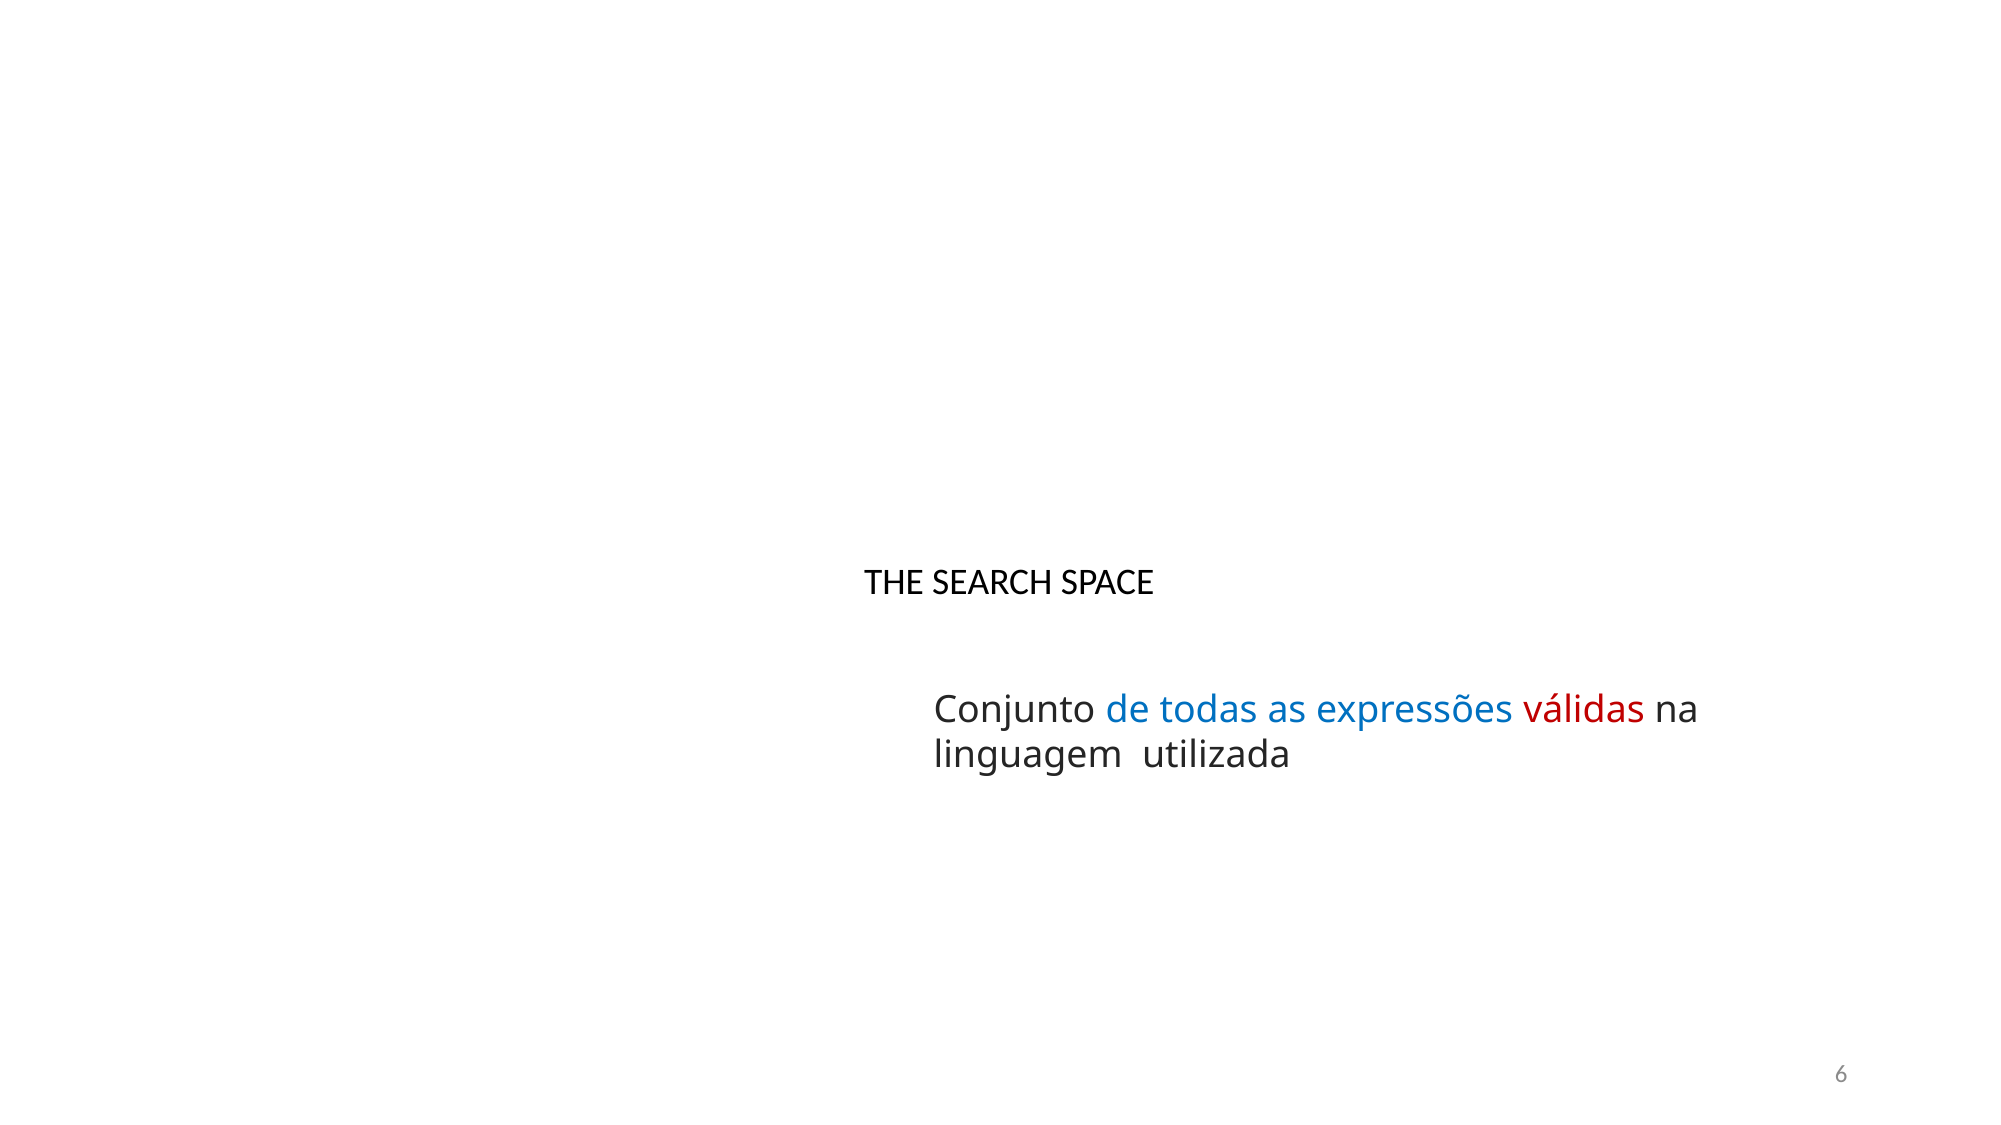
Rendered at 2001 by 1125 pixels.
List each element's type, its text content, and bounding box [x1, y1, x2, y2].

text_box THE SEARCH SPACE [849, 549, 1174, 610]
text_box Conjunto de todas as expressões válidas na linguagem utilizada [918, 677, 1810, 783]
slide_number 6 [1412, 1042, 1863, 1103]
